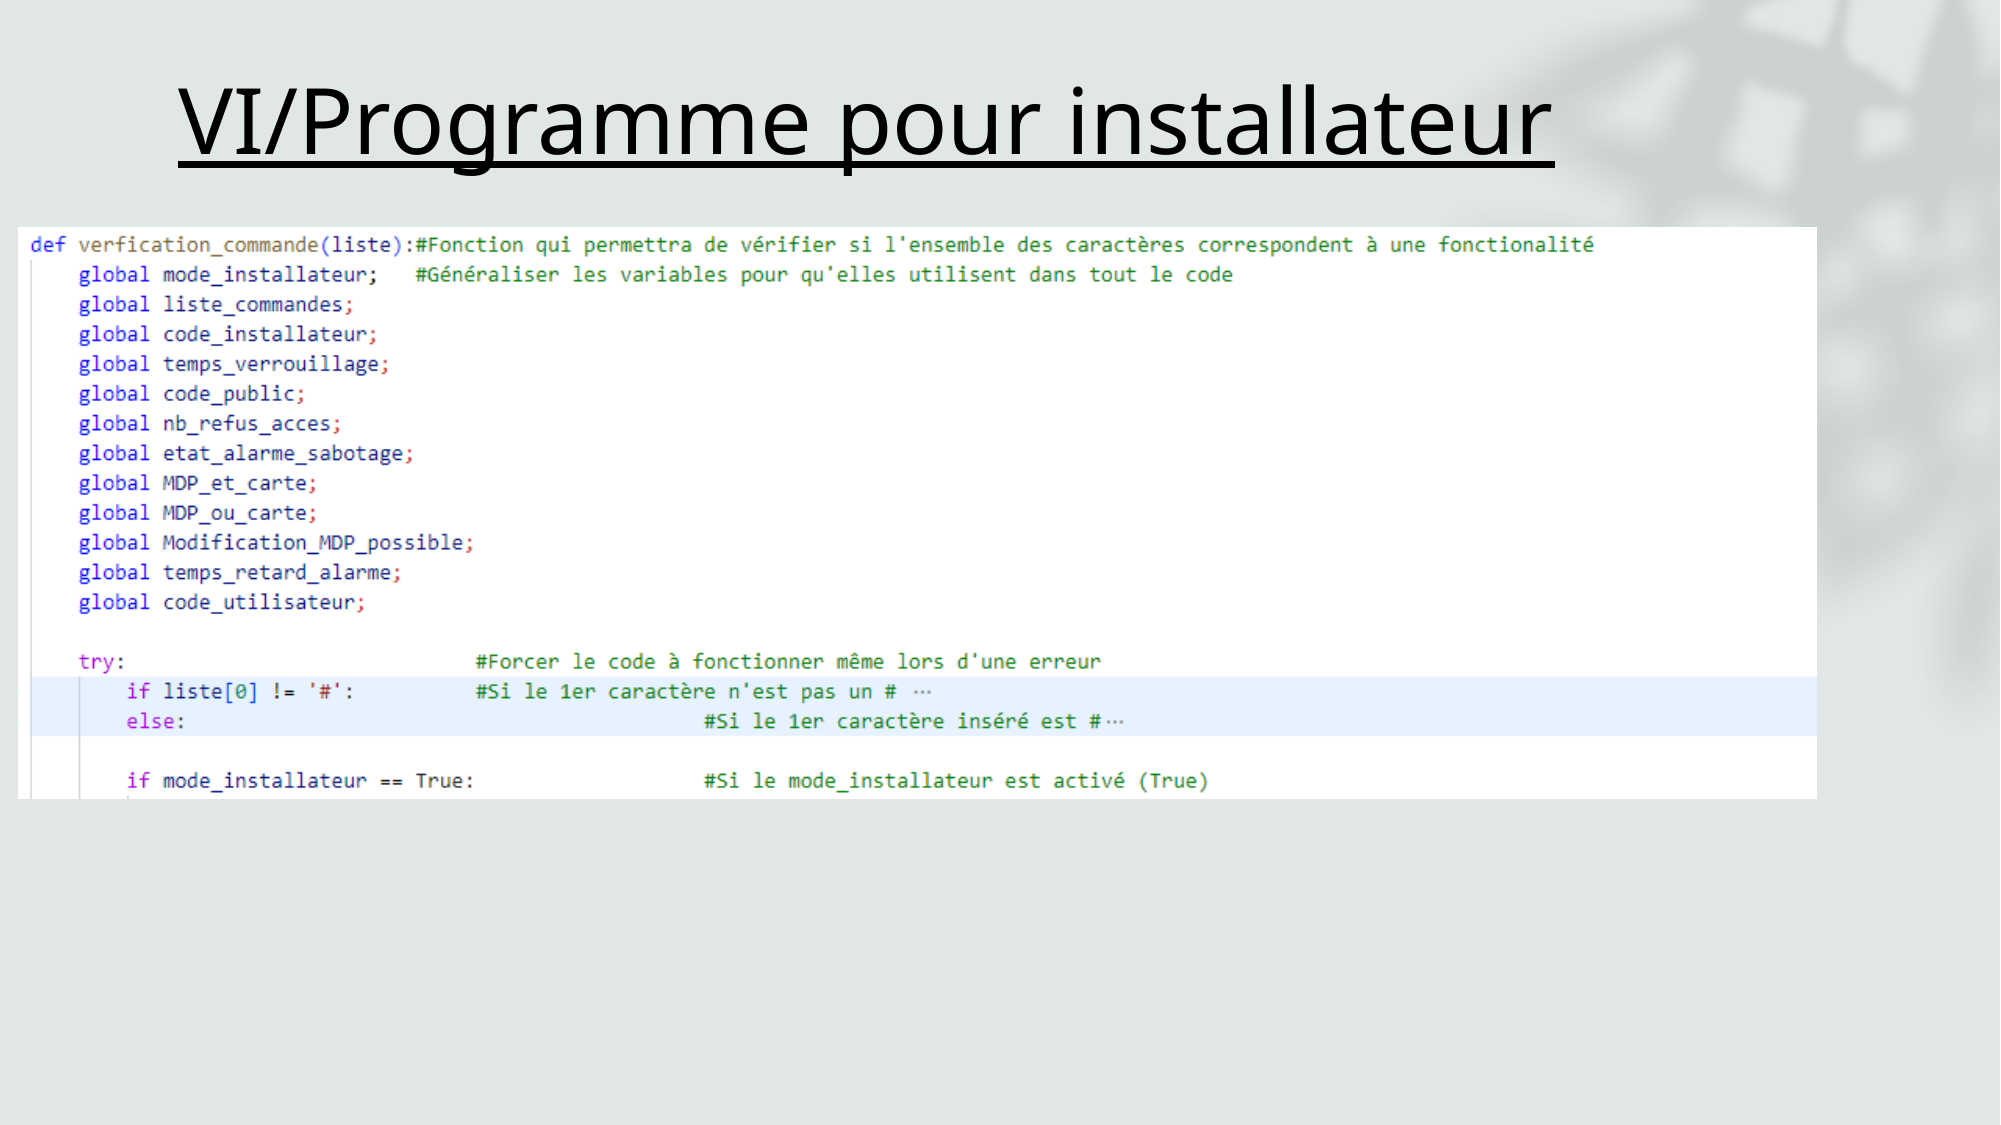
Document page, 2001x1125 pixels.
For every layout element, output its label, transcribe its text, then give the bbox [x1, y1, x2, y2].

picture [18, 227, 1817, 799]
title VI/Programme pour installateur [163, 55, 2000, 228]
